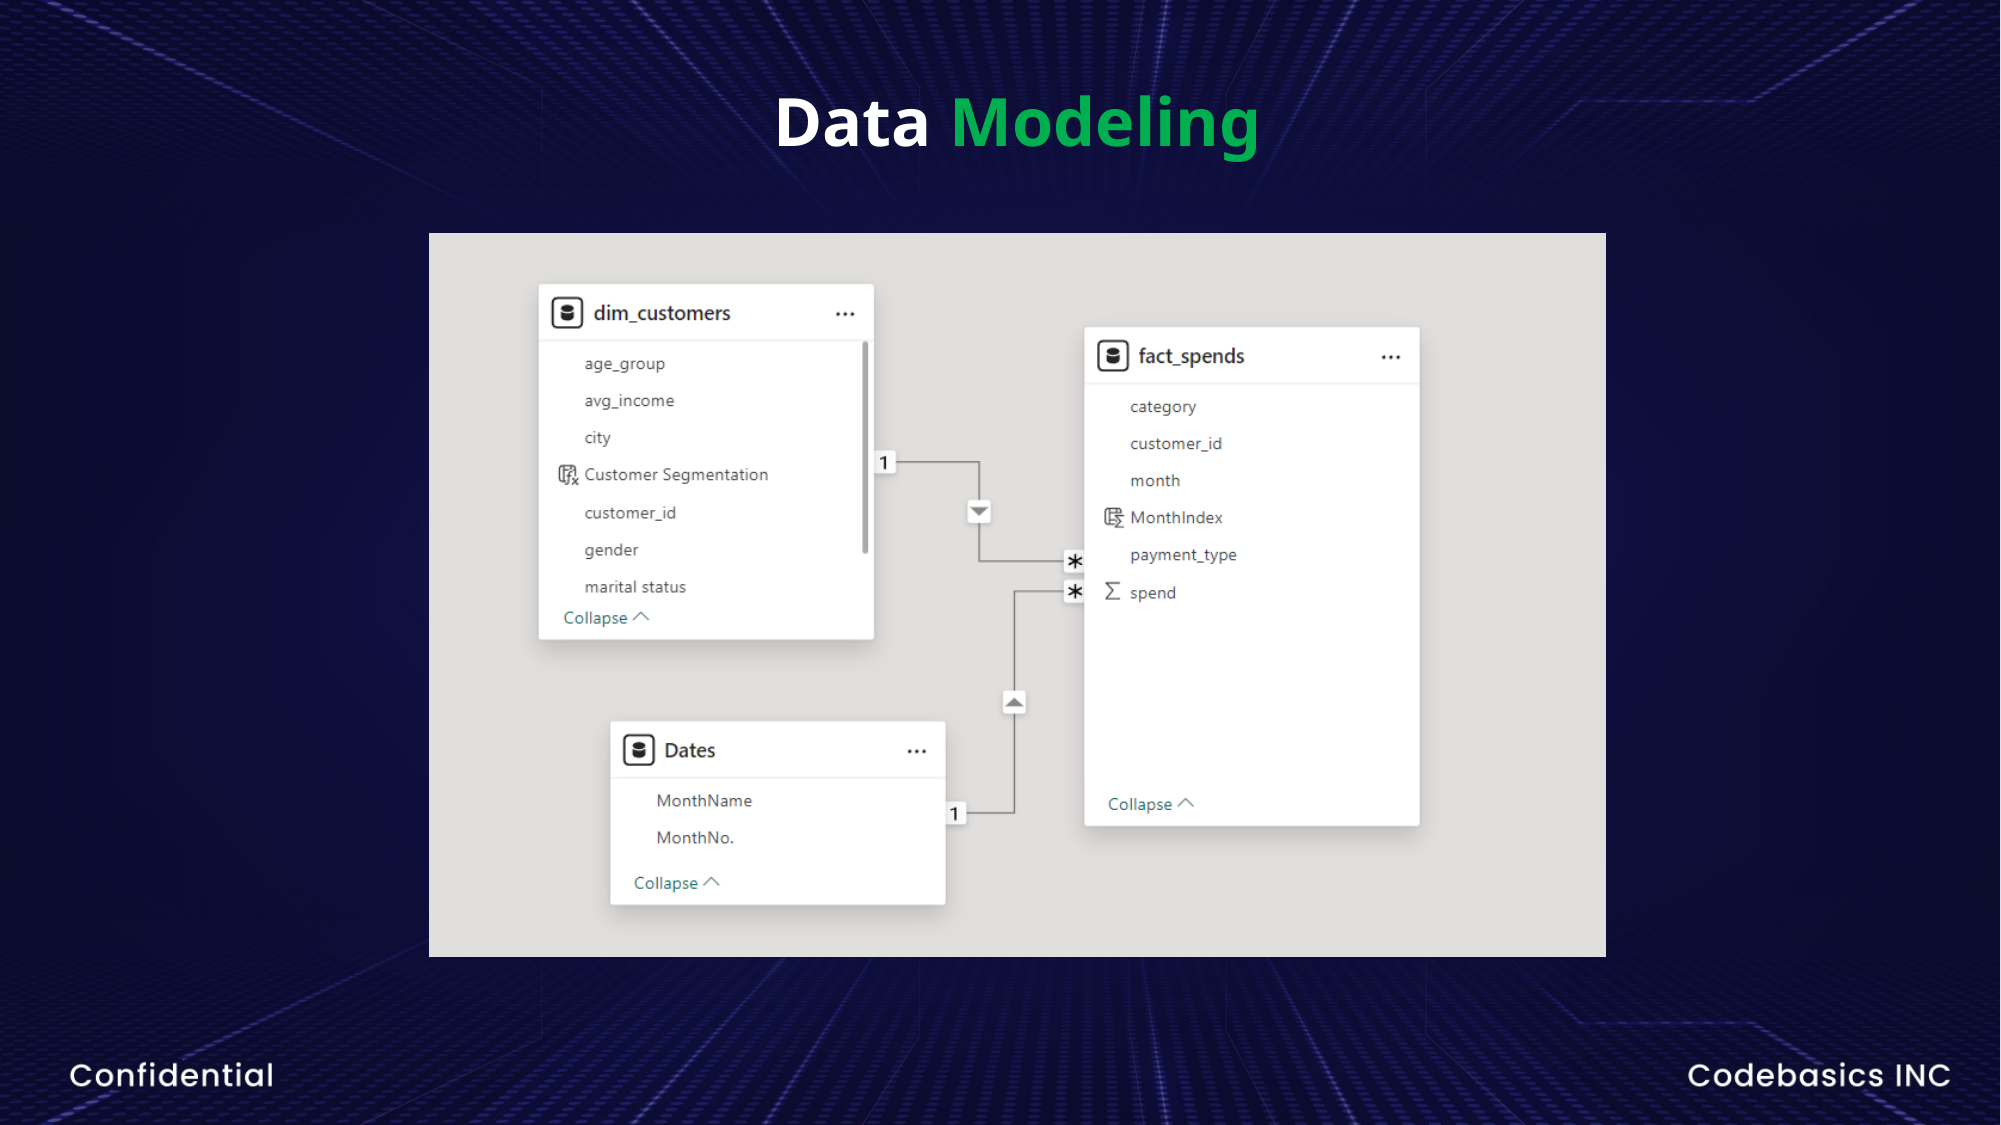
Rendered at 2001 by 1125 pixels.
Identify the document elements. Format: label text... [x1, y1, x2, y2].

text_box Data Modeling [306, 72, 1730, 167]
picture [0, 0, 2001, 1125]
